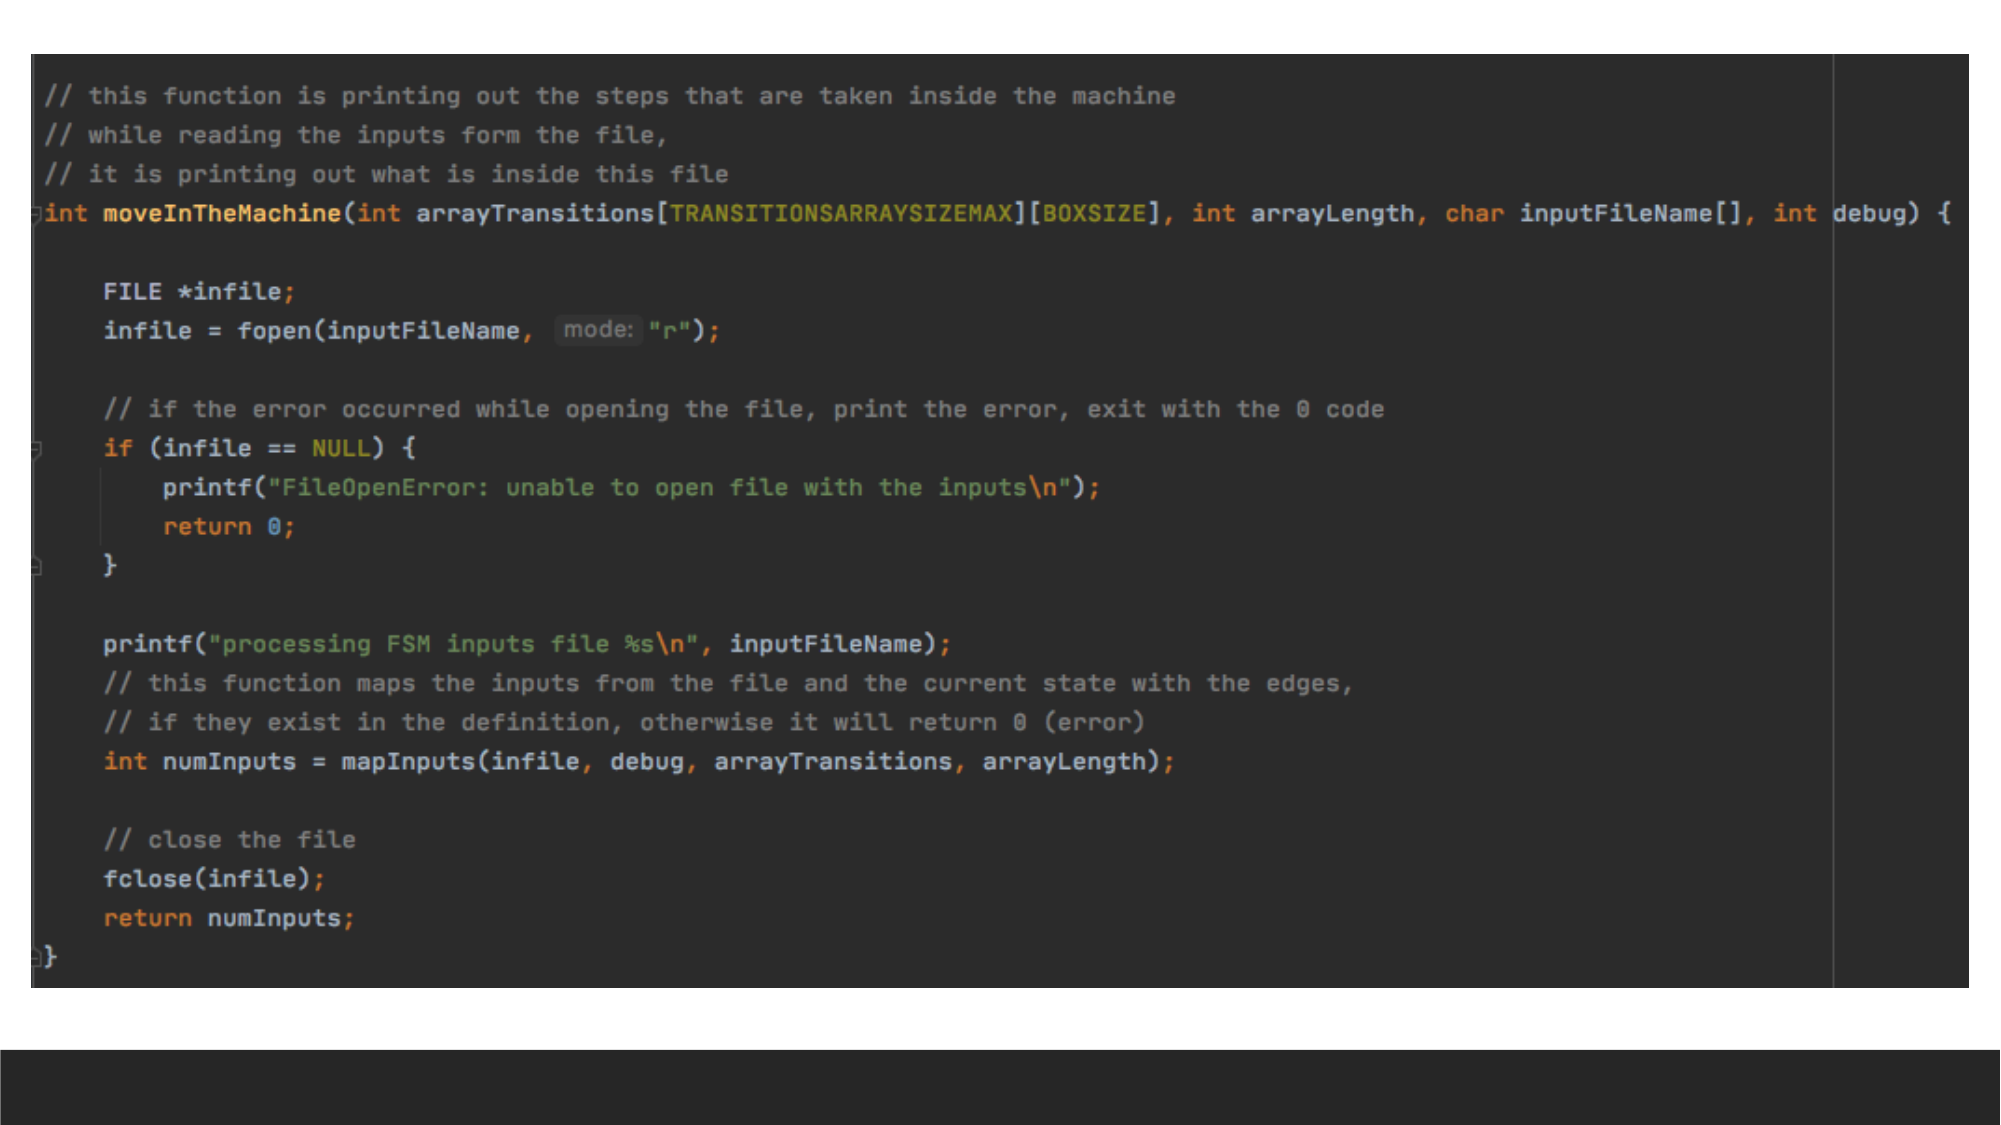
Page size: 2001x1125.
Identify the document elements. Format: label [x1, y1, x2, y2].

picture [31, 54, 1969, 989]
